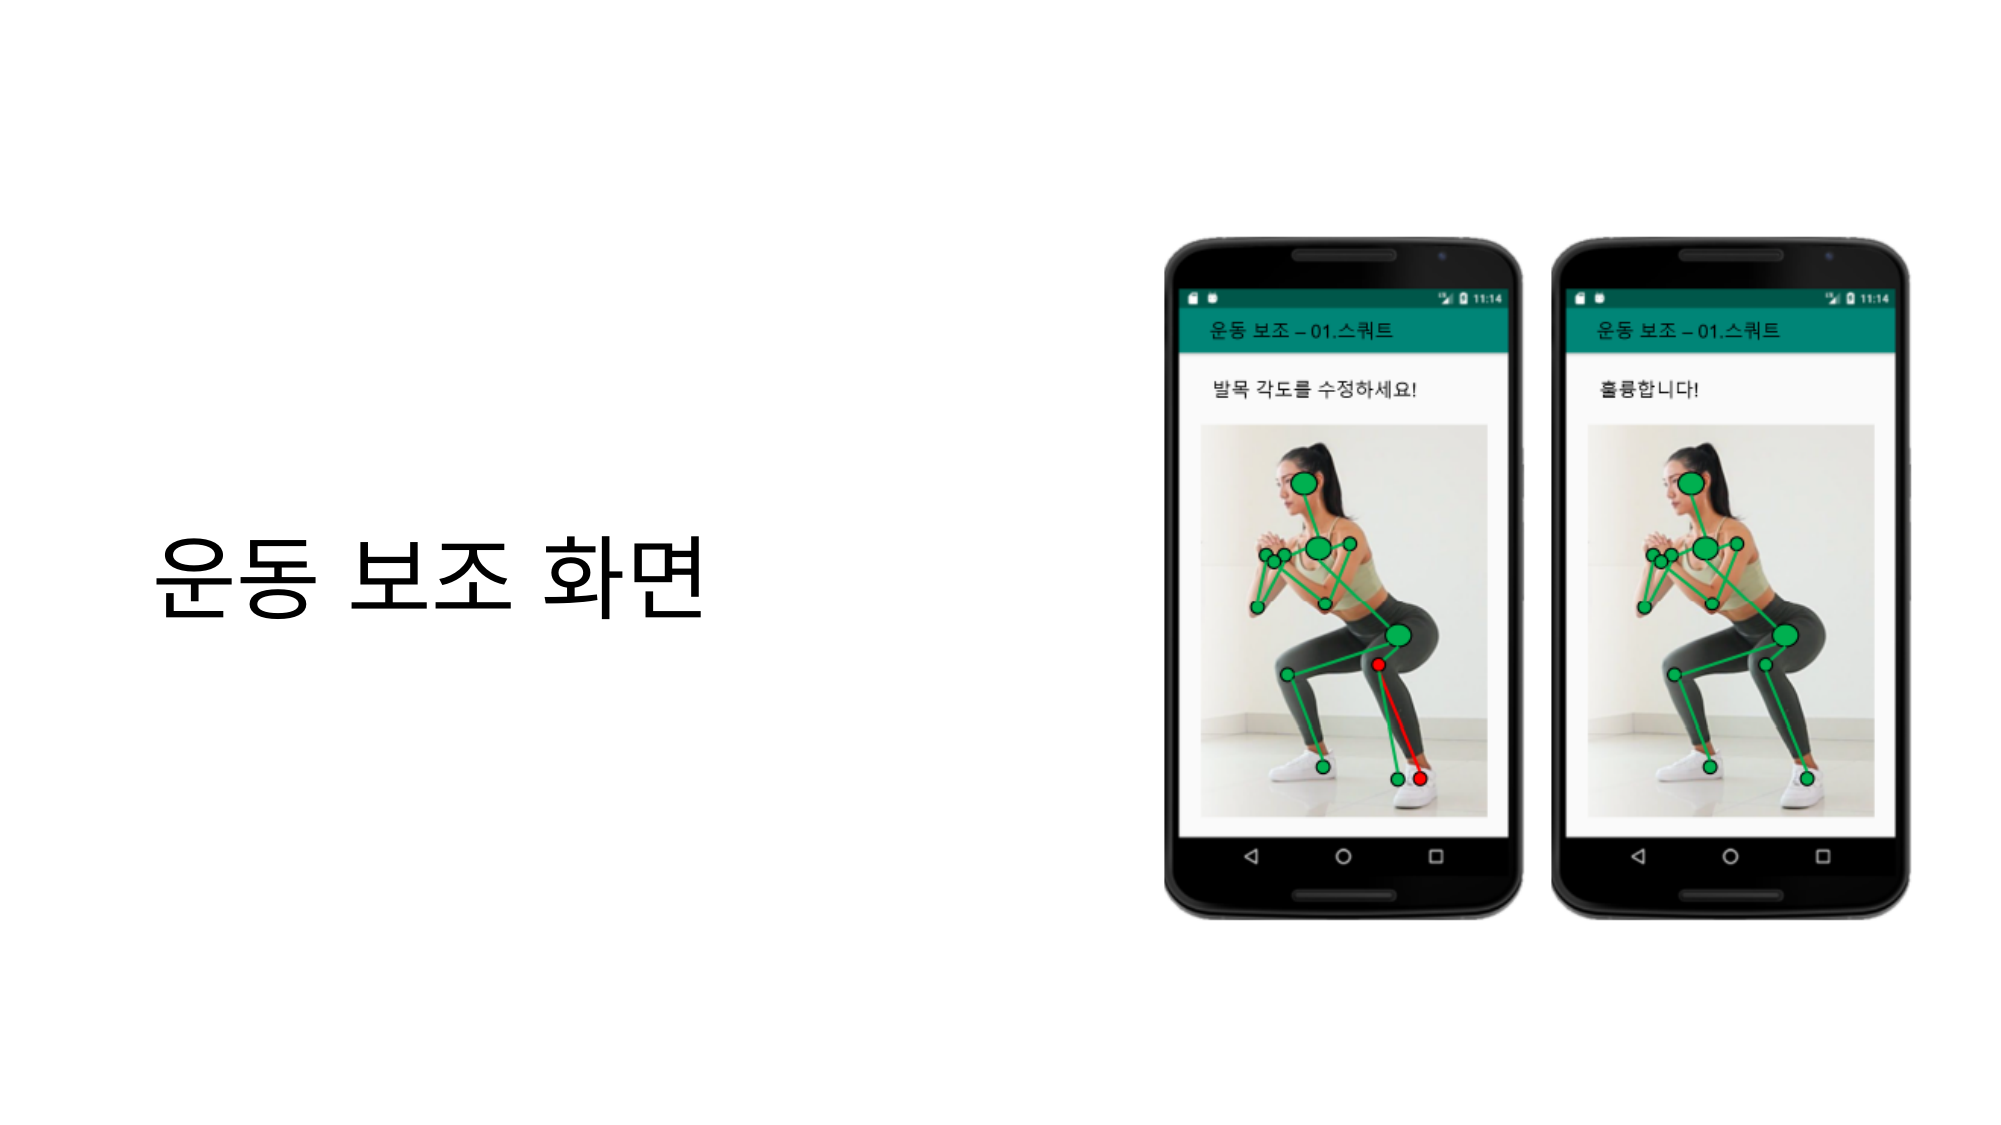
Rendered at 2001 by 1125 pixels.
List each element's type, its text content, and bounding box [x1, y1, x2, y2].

title 운동 보조 화면 [137, 473, 1154, 692]
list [1154, 225, 1922, 940]
